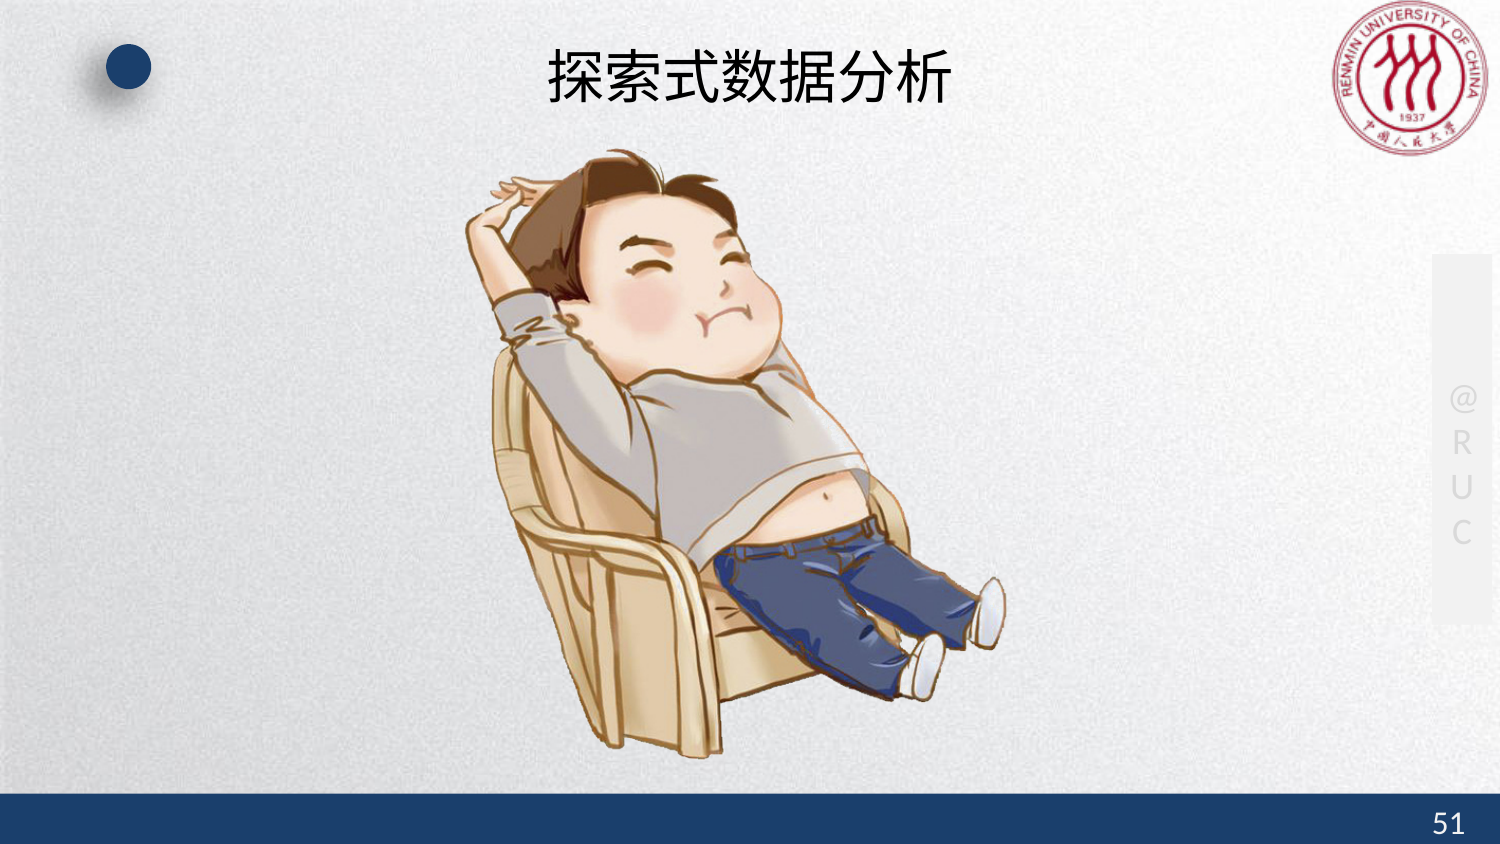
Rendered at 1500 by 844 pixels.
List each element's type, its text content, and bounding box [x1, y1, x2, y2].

title 探索式数据分析 [75, 33, 1425, 116]
picture [0, 0, 1500, 793]
